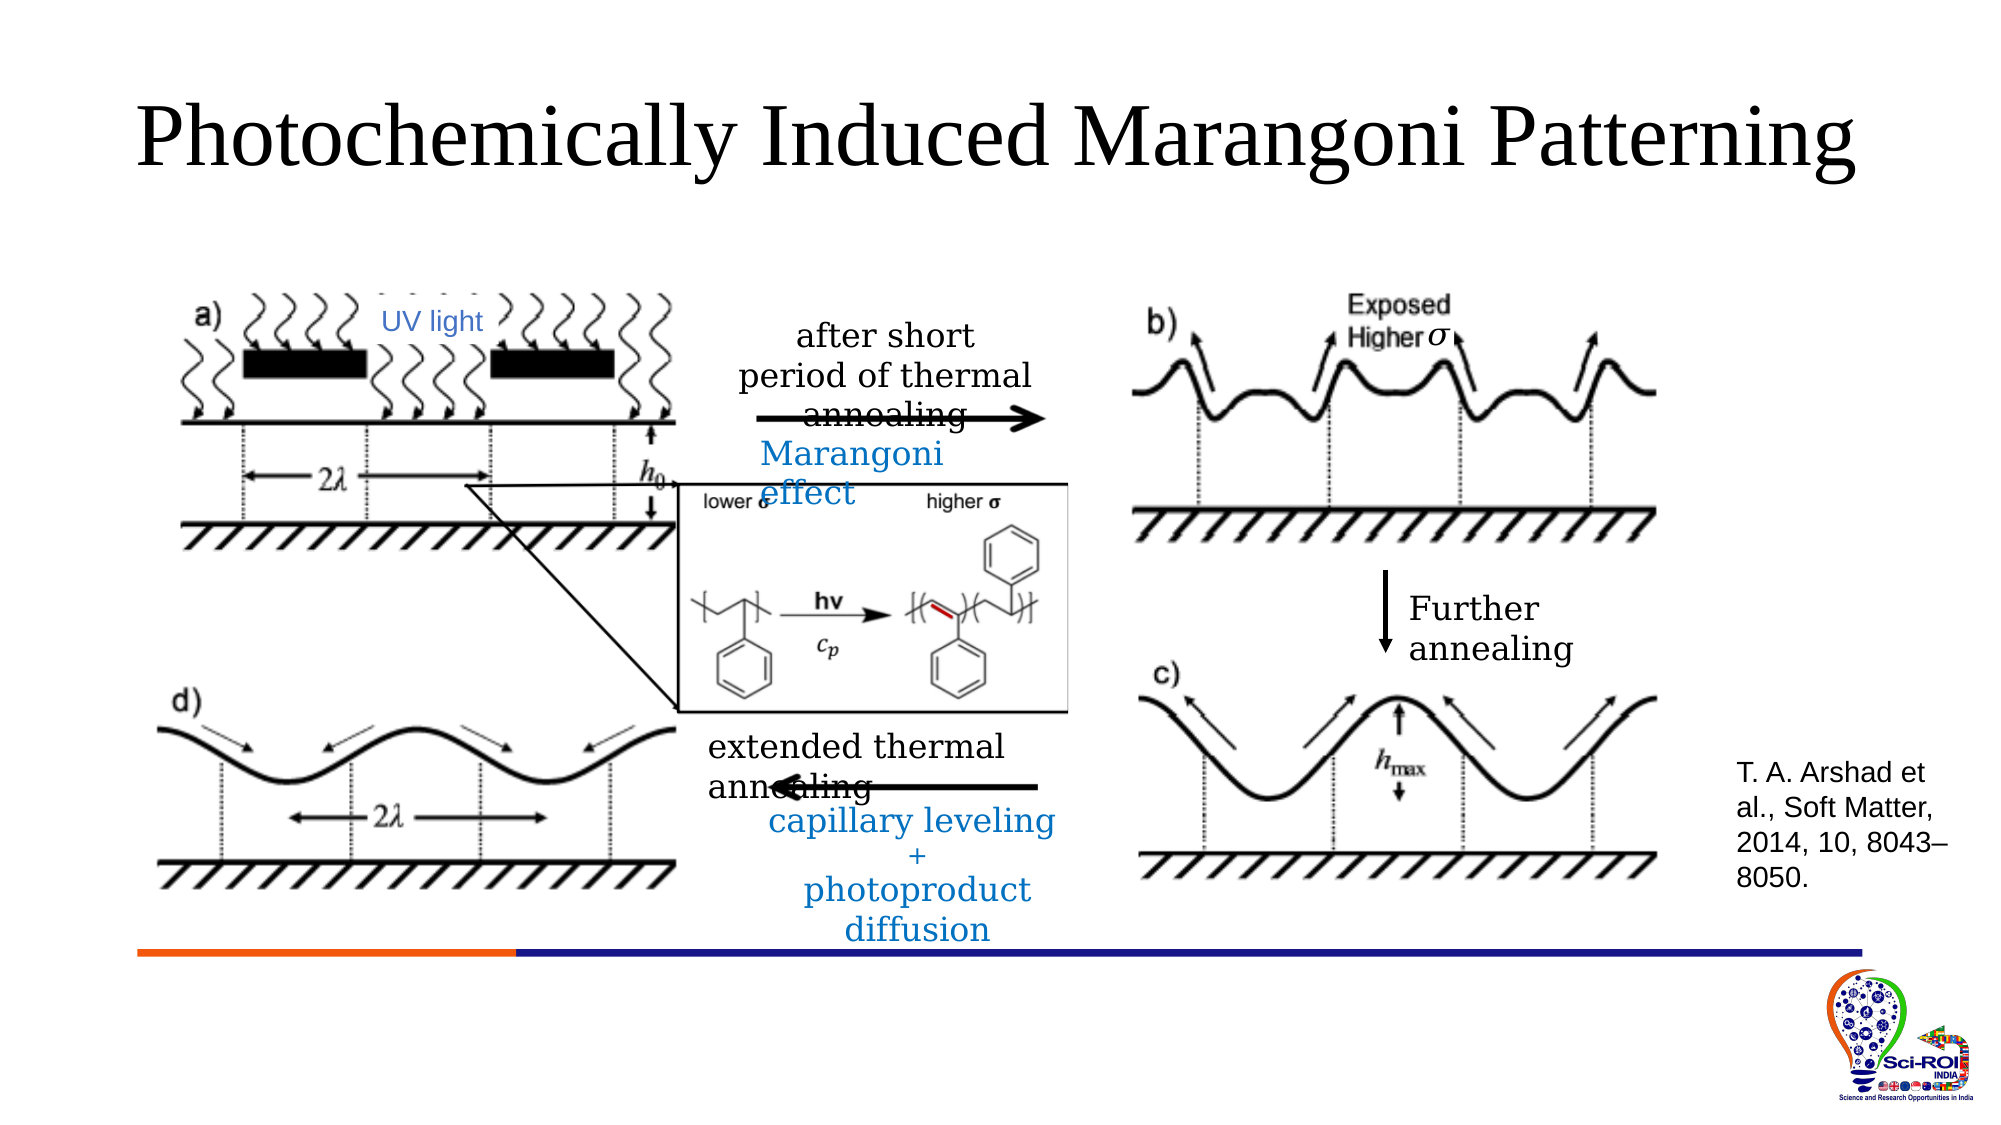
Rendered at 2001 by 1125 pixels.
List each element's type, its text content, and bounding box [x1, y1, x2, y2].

text_box T. A. Arshad et al., Soft Matter, 2014, 10, 8043–8050. [1721, 745, 1971, 901]
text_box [165, 275, 694, 570]
picture [1825, 966, 1977, 1105]
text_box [135, 652, 1137, 918]
title Photochemically Induced Marangoni Patterning [120, 80, 1917, 193]
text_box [722, 273, 1665, 548]
picture [462, 474, 1069, 719]
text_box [1123, 569, 1687, 897]
